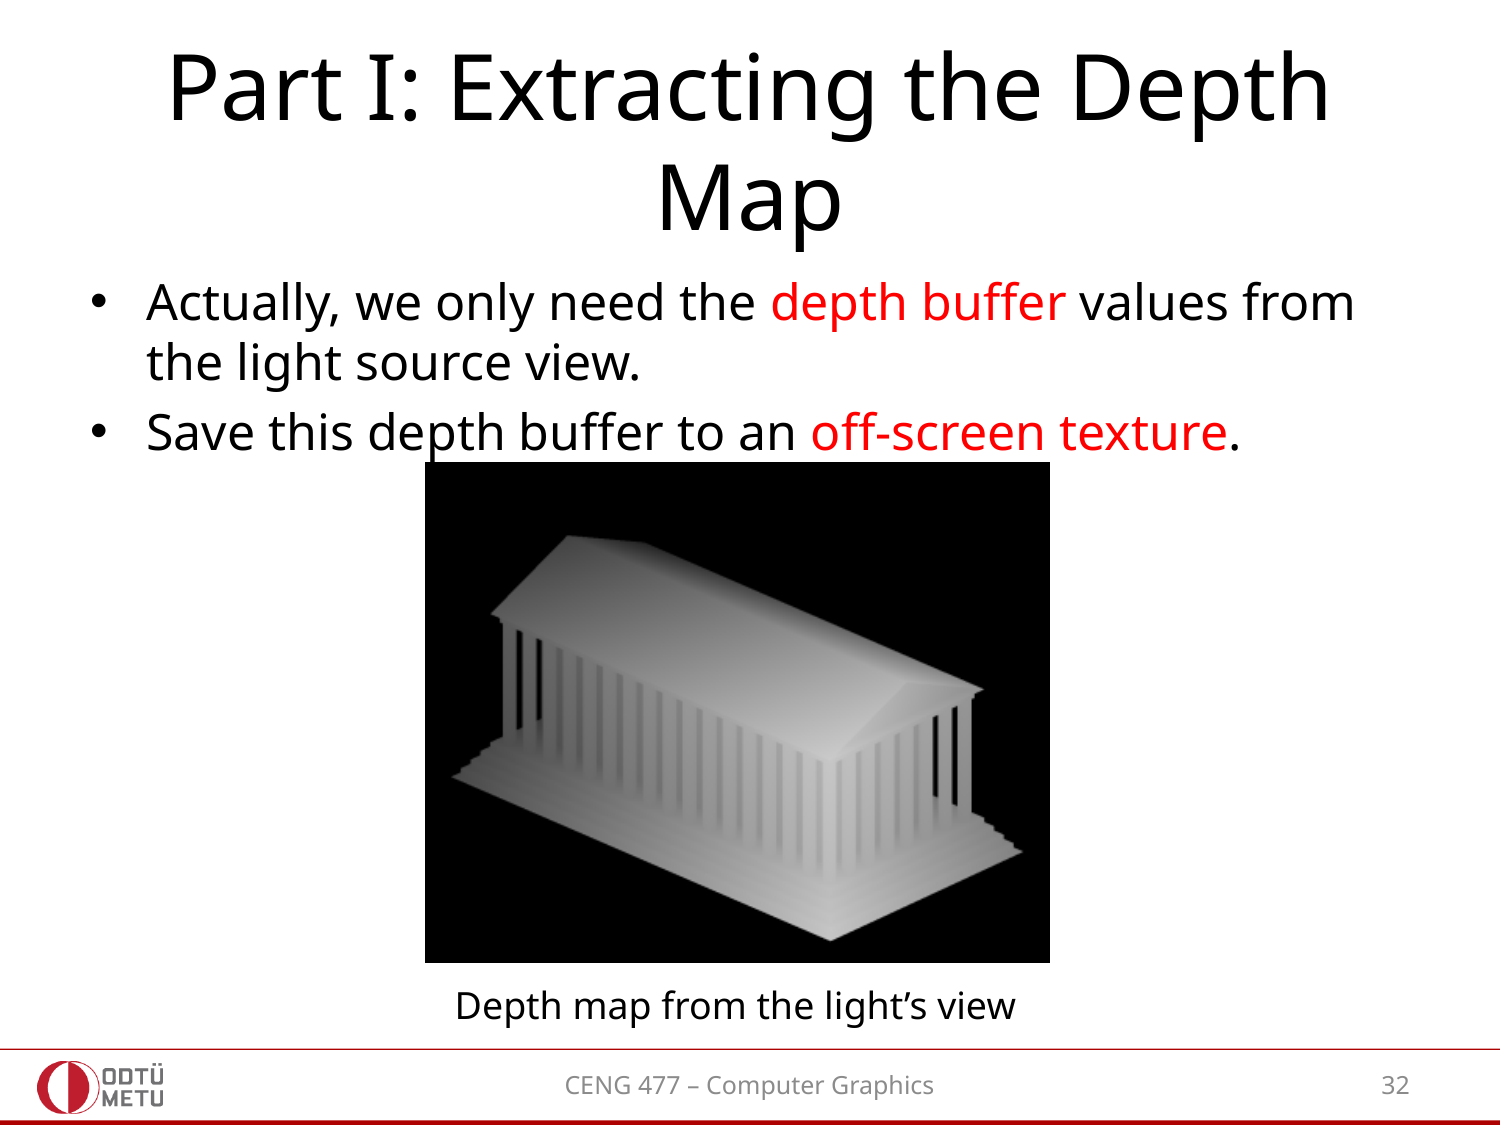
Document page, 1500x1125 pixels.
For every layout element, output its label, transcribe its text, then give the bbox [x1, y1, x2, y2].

picture [424, 462, 1051, 963]
title Part I: Extracting the Depth Map [75, 45, 1425, 233]
list Actually, we only need the depth buffer values from the light source view. Save this depth buffer to an off-screen texture. [75, 262, 1425, 1005]
text_box Depth map from the light’s view [439, 974, 1032, 1035]
footer CENG 477 – Computer Graphics [512, 1056, 988, 1117]
picture [37, 1061, 163, 1114]
slide_number 32 [1074, 1056, 1425, 1117]
